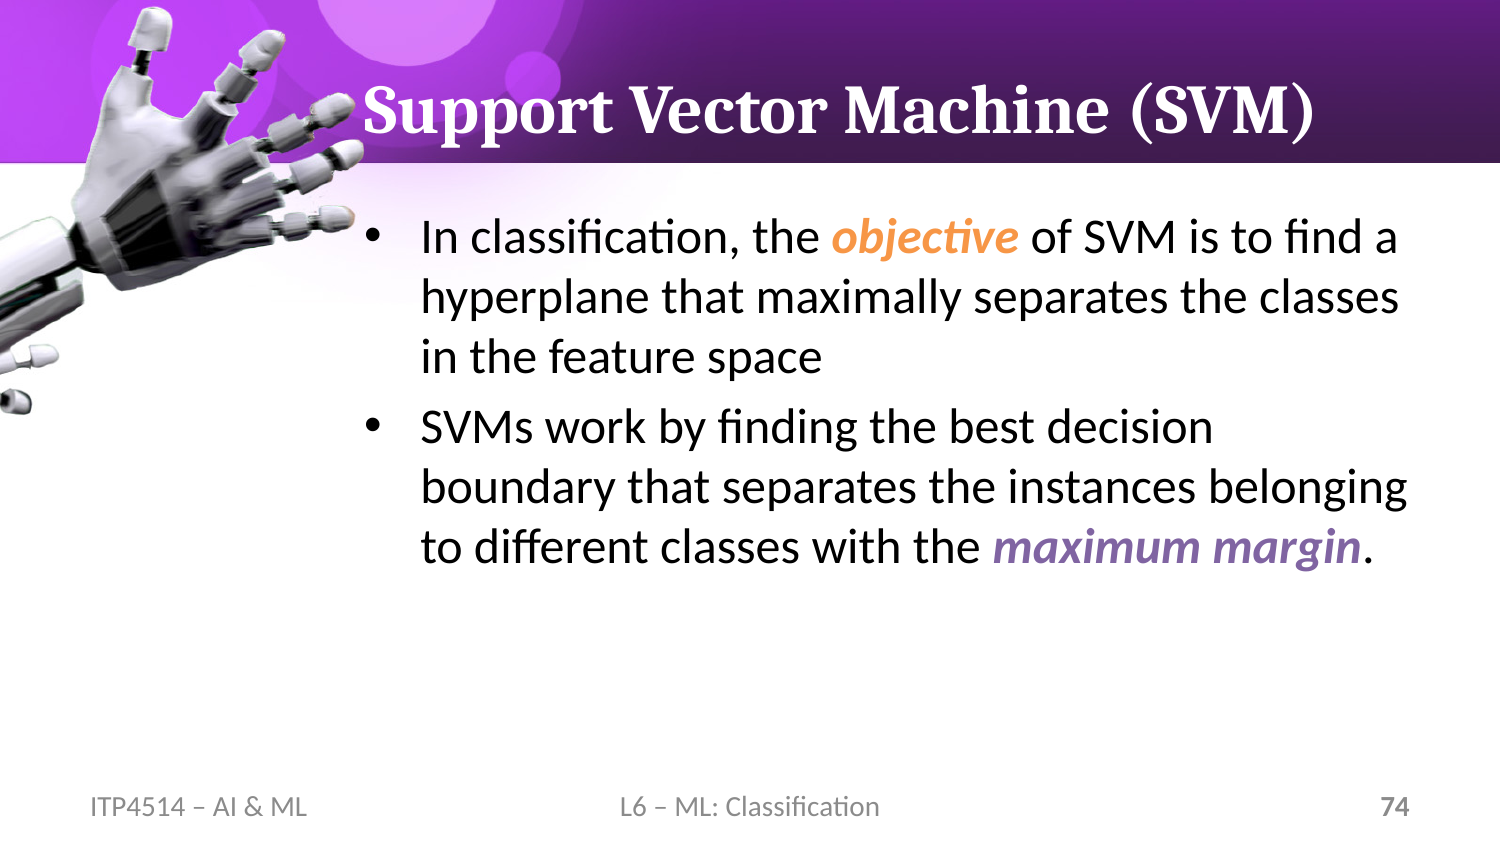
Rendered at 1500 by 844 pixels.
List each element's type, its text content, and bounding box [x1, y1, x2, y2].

footer L6 – ML: Classification [449, 782, 1051, 827]
slide_number ITP4514 – AI & ML [75, 782, 325, 827]
title Support Vector Machine (SVM) [349, 46, 1402, 166]
list In classification, the objective of SVM is to find a hyperplane that maximally separates the classes in the feature space SVMs work by finding the best decision boundary that separates the instances belonging to different classes with the maximum margin. [349, 196, 1427, 773]
slide_number 74 [1200, 782, 1425, 827]
picture [0, 0, 1500, 844]
